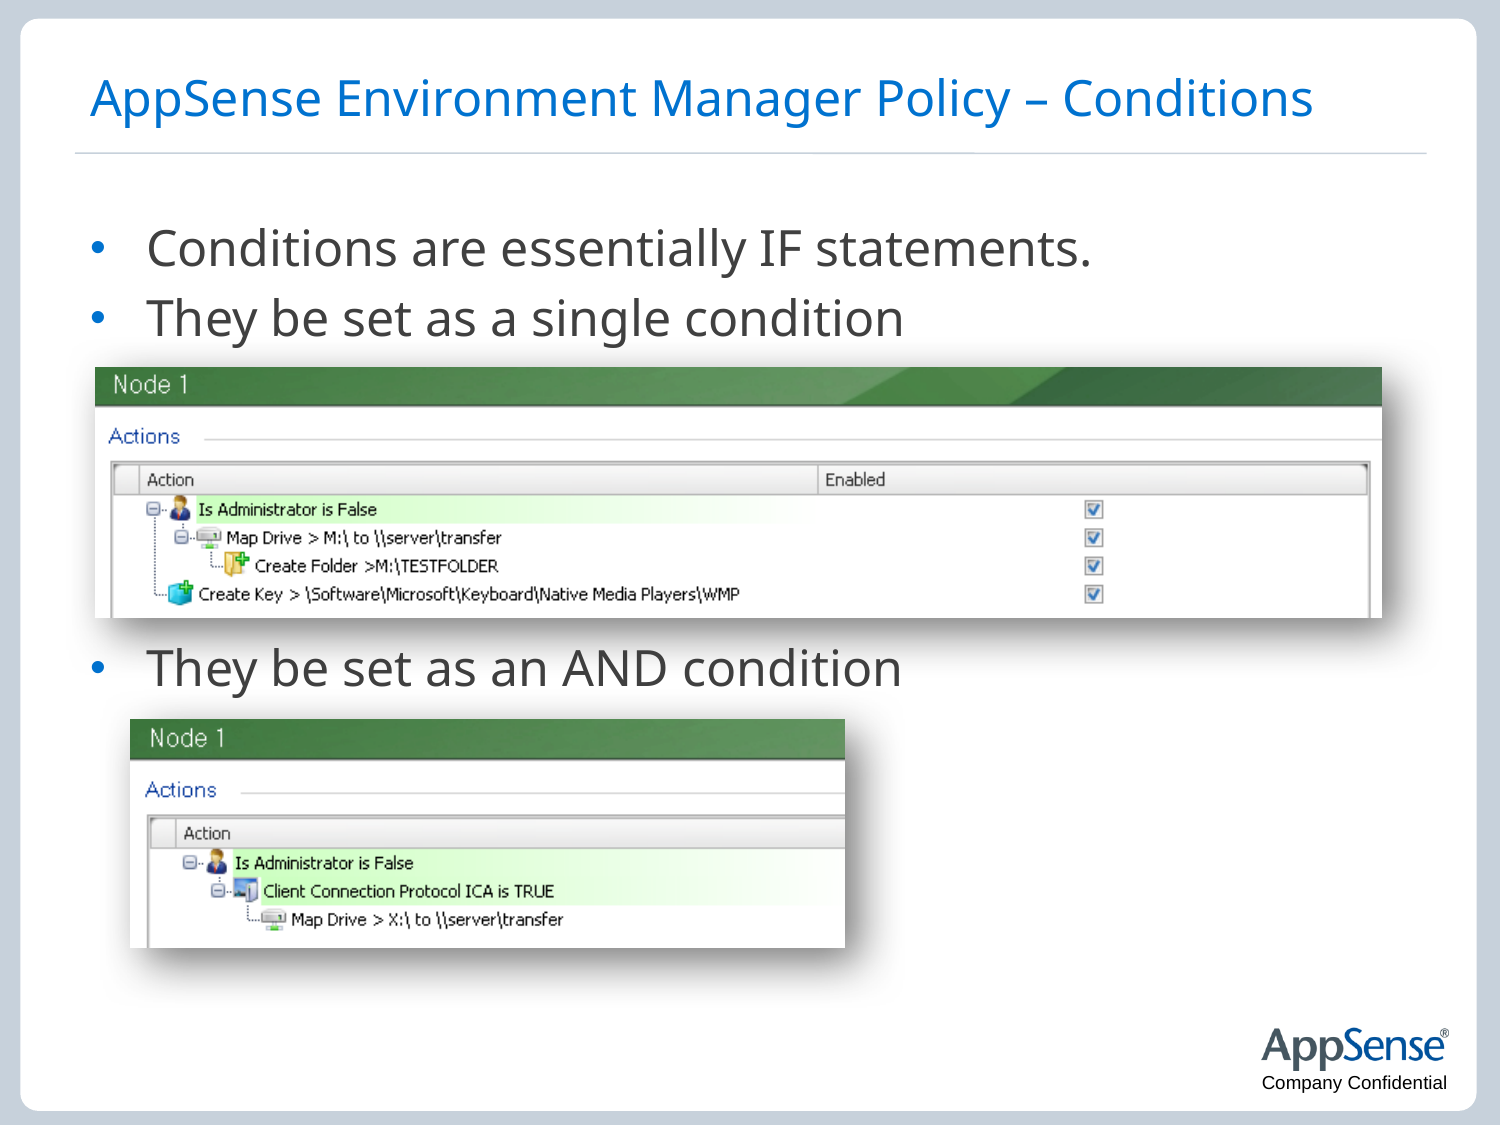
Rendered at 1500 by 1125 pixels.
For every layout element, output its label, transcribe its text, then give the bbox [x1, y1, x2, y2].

picture [1261, 1027, 1449, 1071]
picture [129, 719, 845, 948]
picture [95, 367, 1382, 618]
title AppSense Environment Manager Policy – Conditions [74, 44, 1426, 148]
list Conditions are essentially IF statements. They be set as a single condition They be set as an AND condition [74, 209, 1426, 1006]
